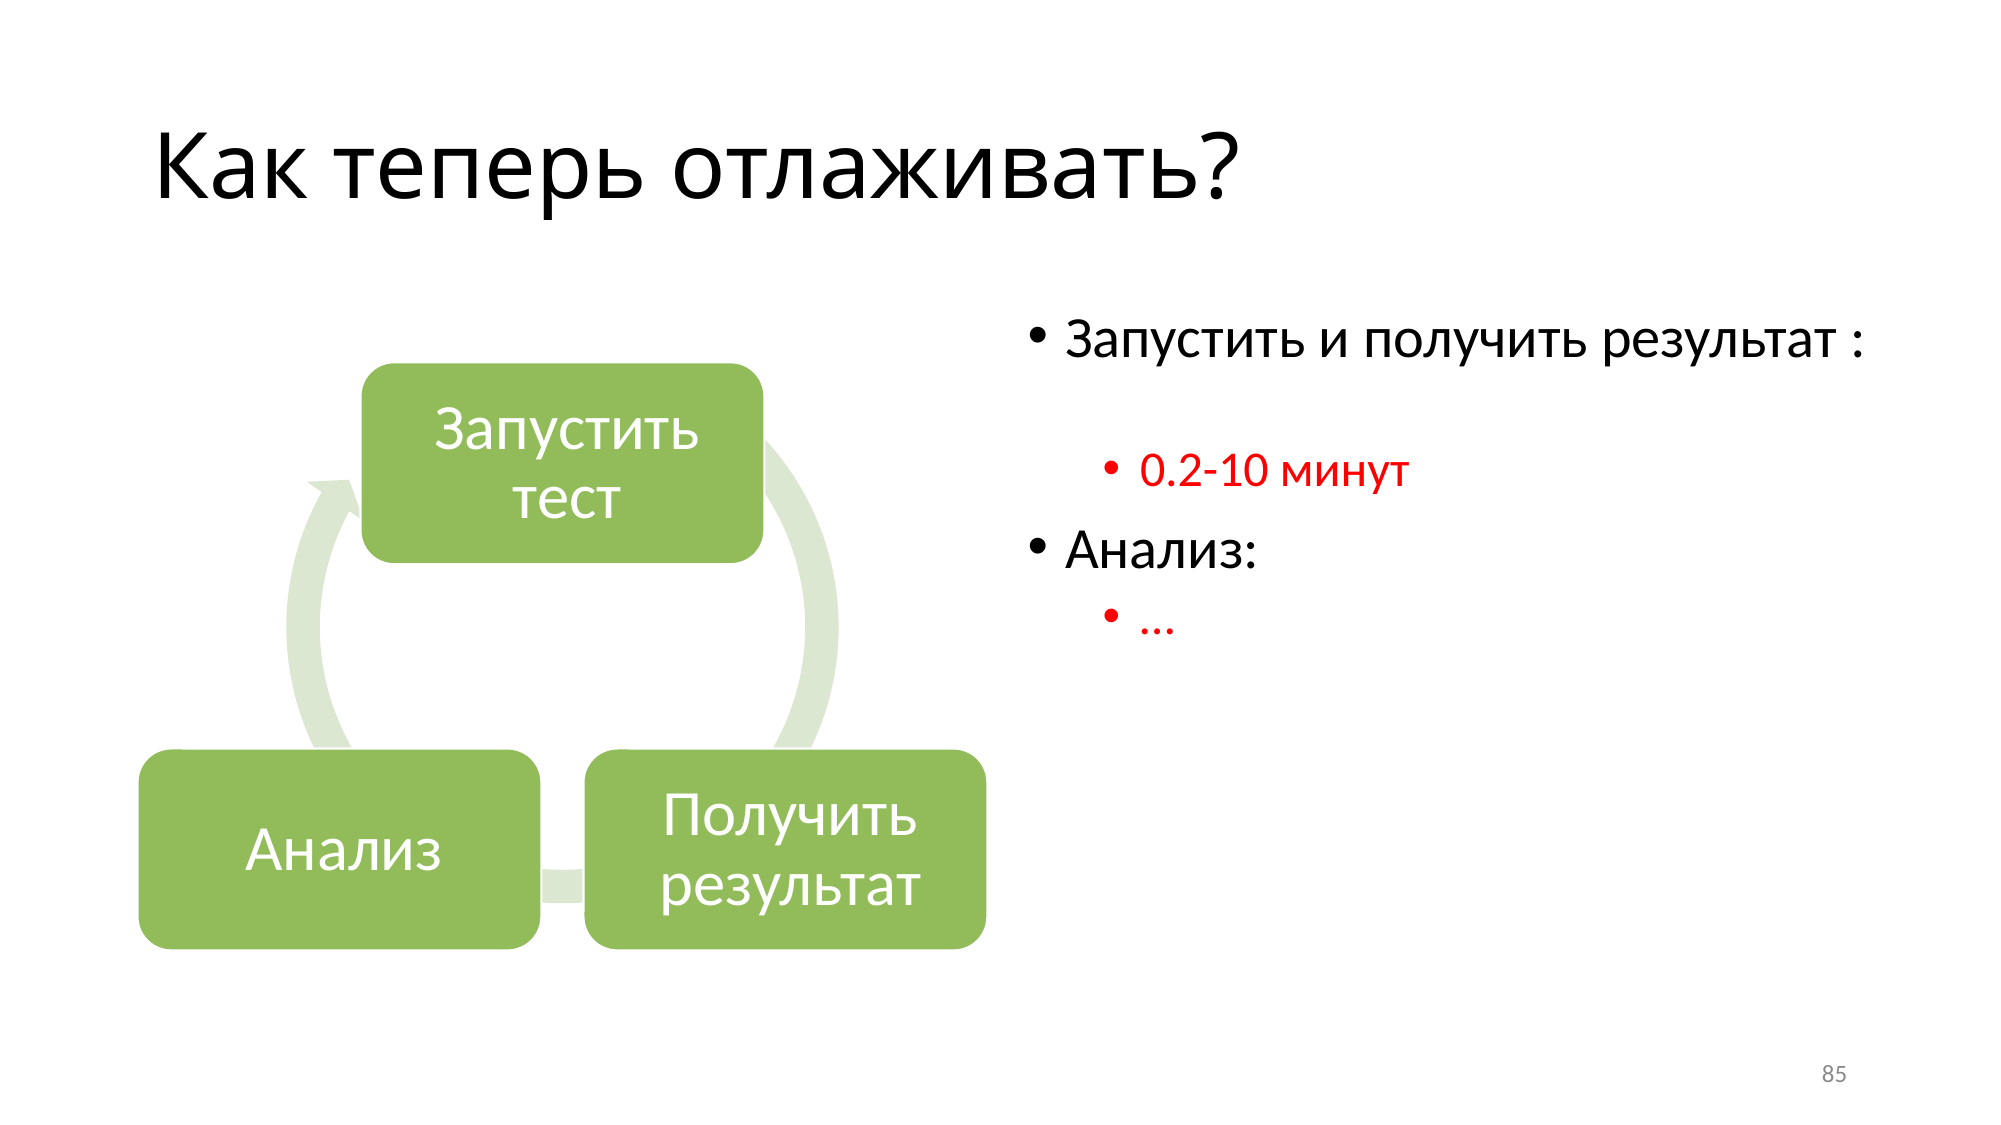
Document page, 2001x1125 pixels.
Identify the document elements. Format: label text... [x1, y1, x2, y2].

title Как теперь отлаживать? [137, 59, 1863, 278]
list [137, 299, 988, 1014]
list Запустить и получить результат : 0.2-10 минут Анализ: … [1012, 299, 1889, 1014]
slide_number 85 [1412, 1042, 1863, 1103]
